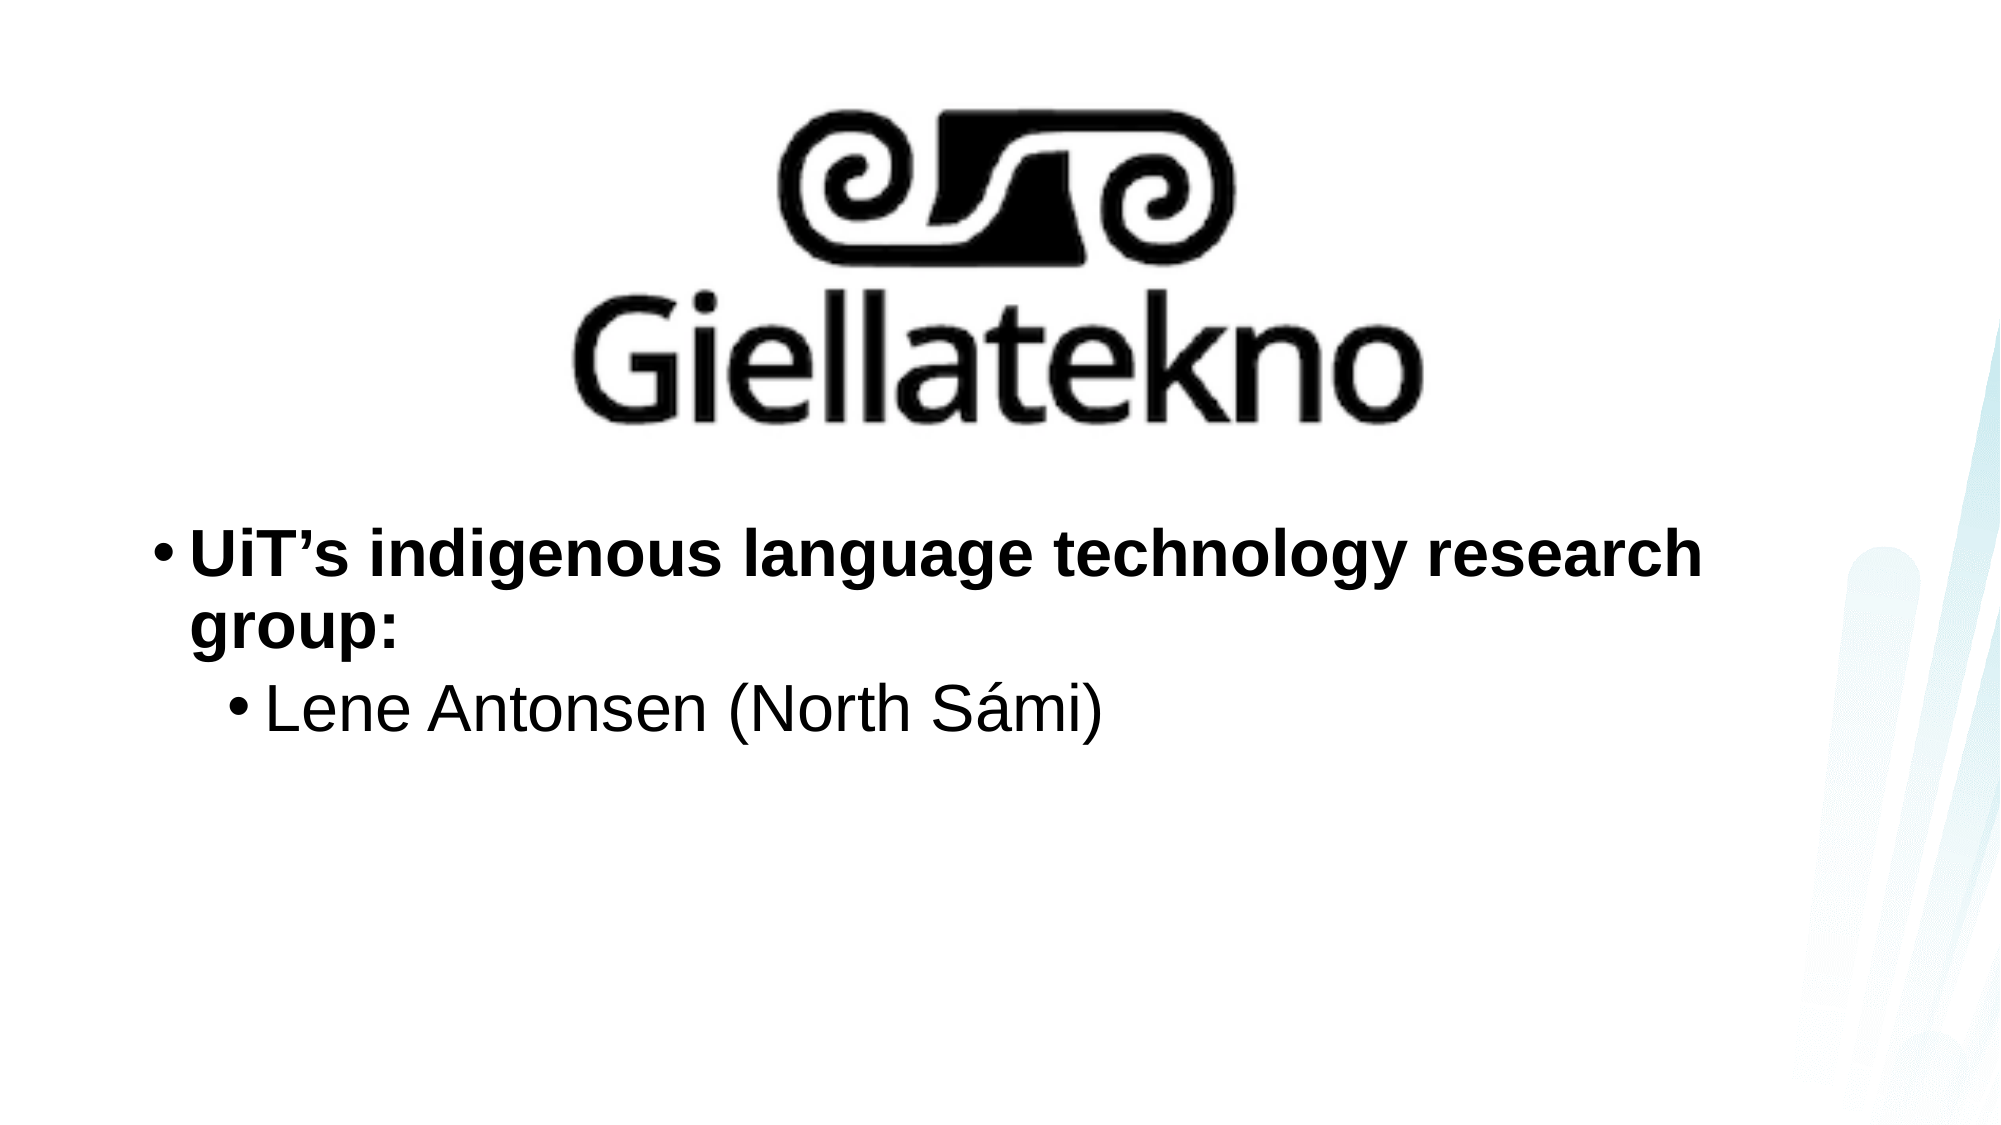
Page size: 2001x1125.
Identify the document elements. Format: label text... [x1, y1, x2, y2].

picture [0, 0, 2000, 1125]
list UiT’s indigenous language technology research group: Lene Antonsen (North Sámi) [137, 511, 1863, 1014]
